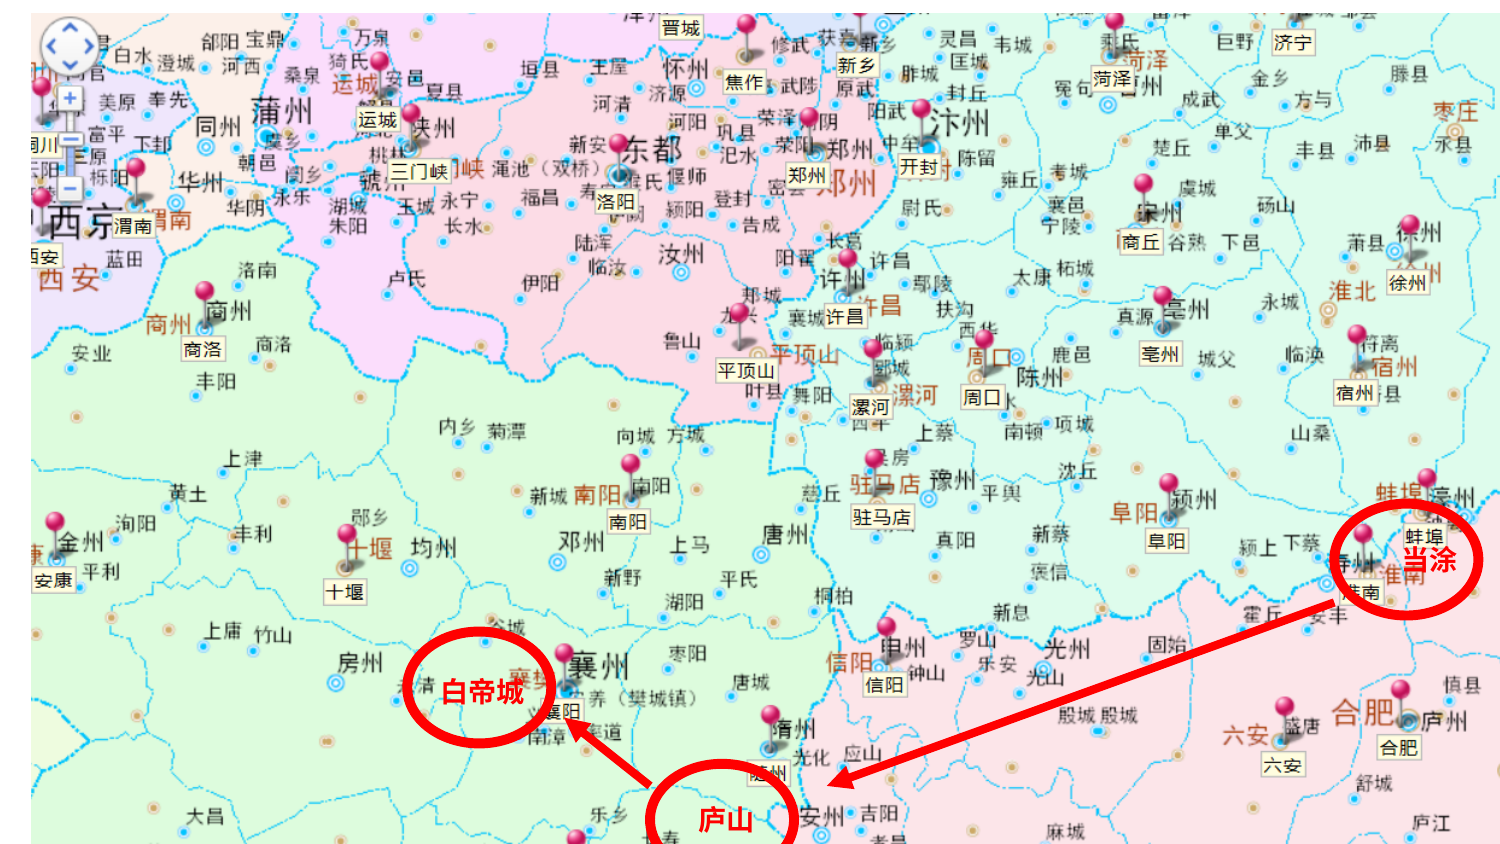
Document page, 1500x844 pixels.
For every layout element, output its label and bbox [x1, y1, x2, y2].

text_box [826, 602, 1335, 786]
text_box [563, 717, 650, 786]
picture [30, 13, 1500, 844]
